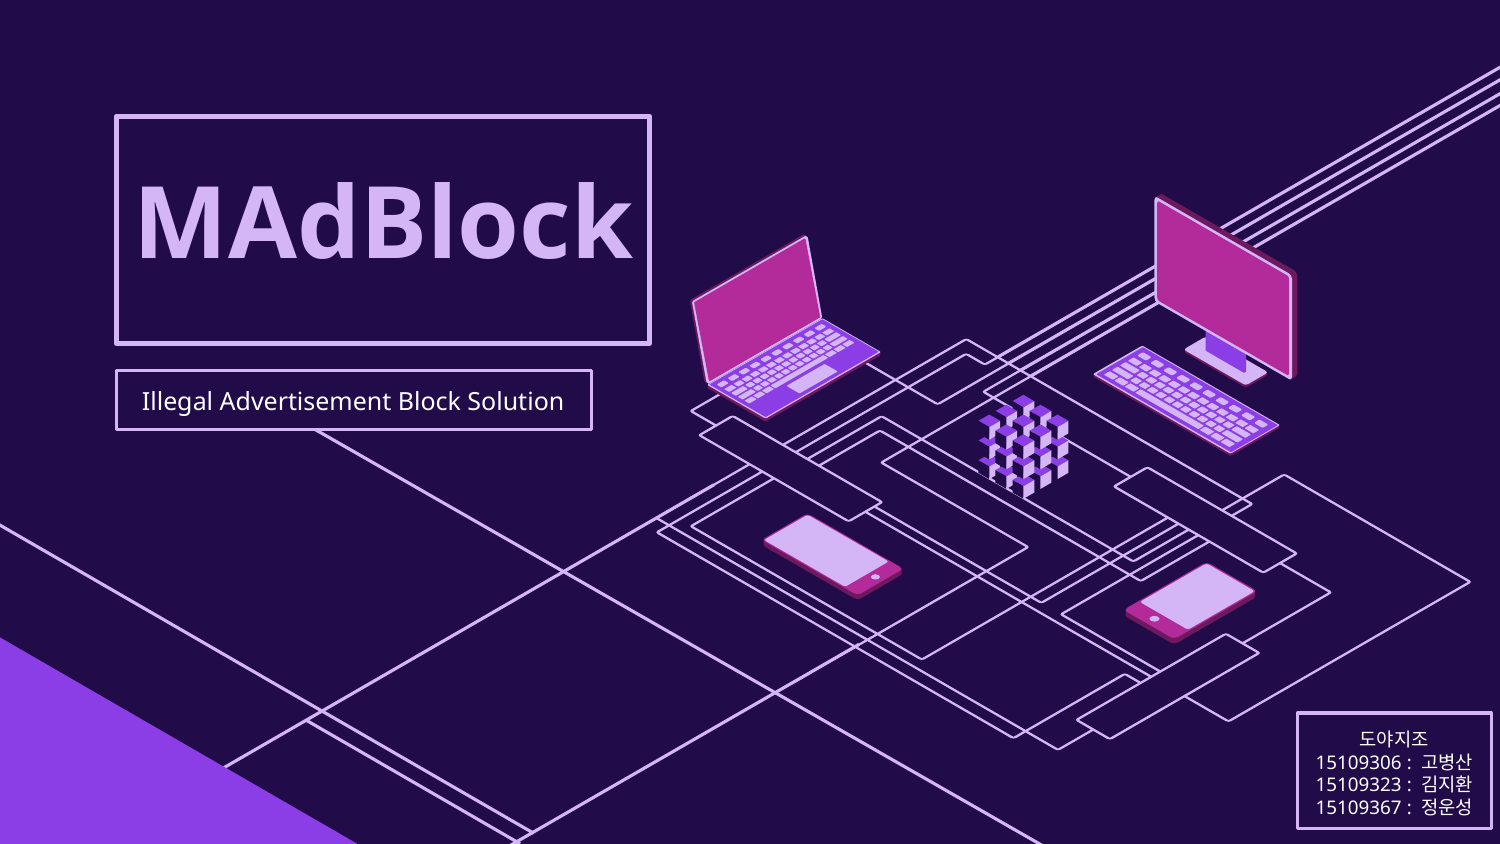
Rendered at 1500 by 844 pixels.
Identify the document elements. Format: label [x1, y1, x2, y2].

text_box [0, 49, 1500, 844]
text_box [315, 429, 1068, 844]
